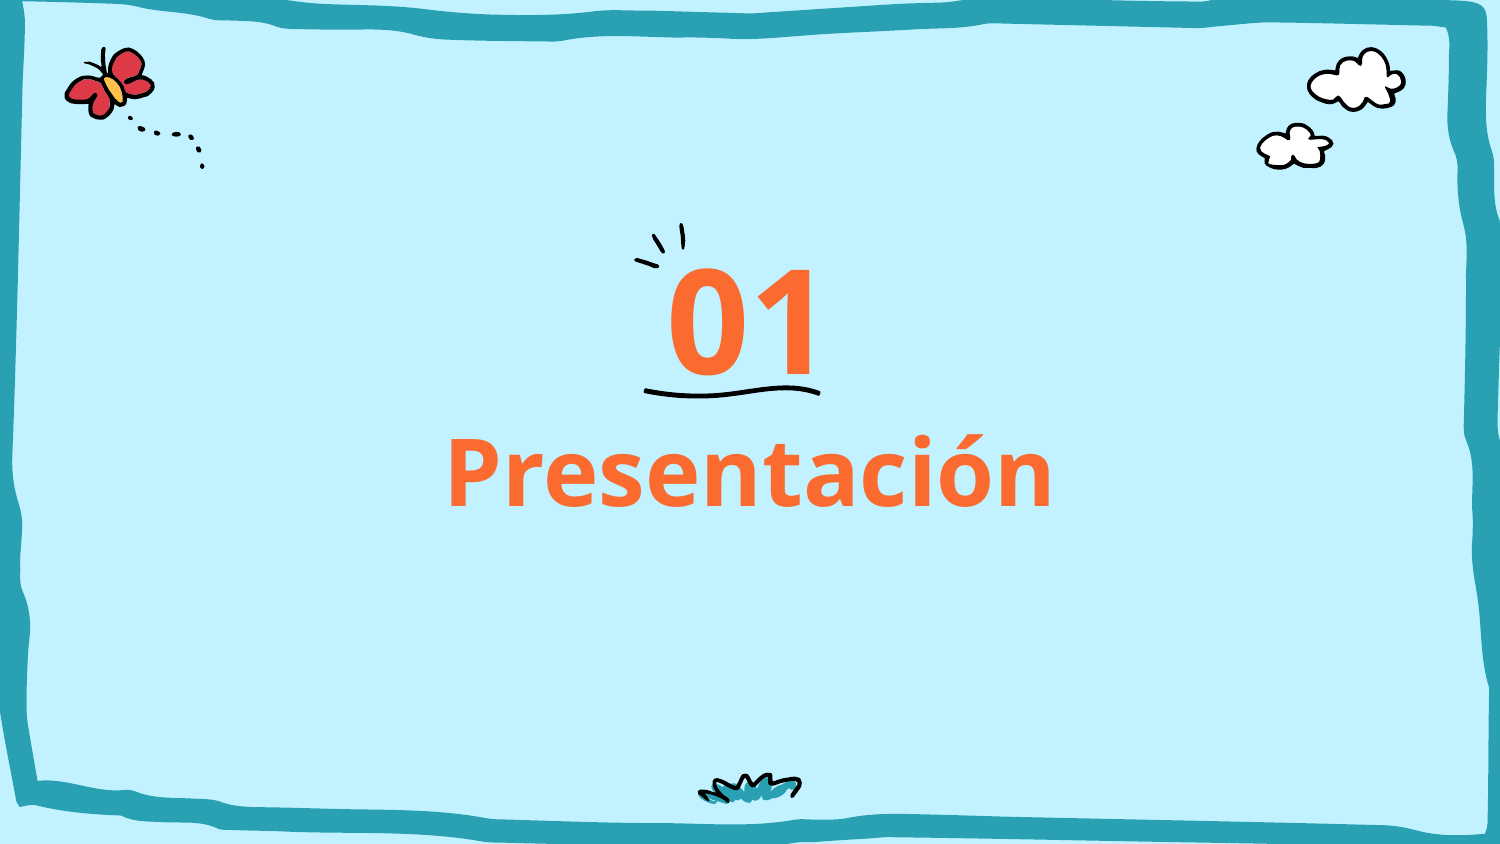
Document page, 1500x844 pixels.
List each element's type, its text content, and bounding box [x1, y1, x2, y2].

text_box [644, 386, 820, 398]
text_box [1255, 122, 1335, 171]
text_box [636, 219, 683, 272]
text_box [1306, 45, 1407, 113]
title 01 [645, 253, 855, 380]
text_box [64, 46, 206, 170]
title Presentación [262, 399, 1238, 538]
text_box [696, 772, 804, 805]
